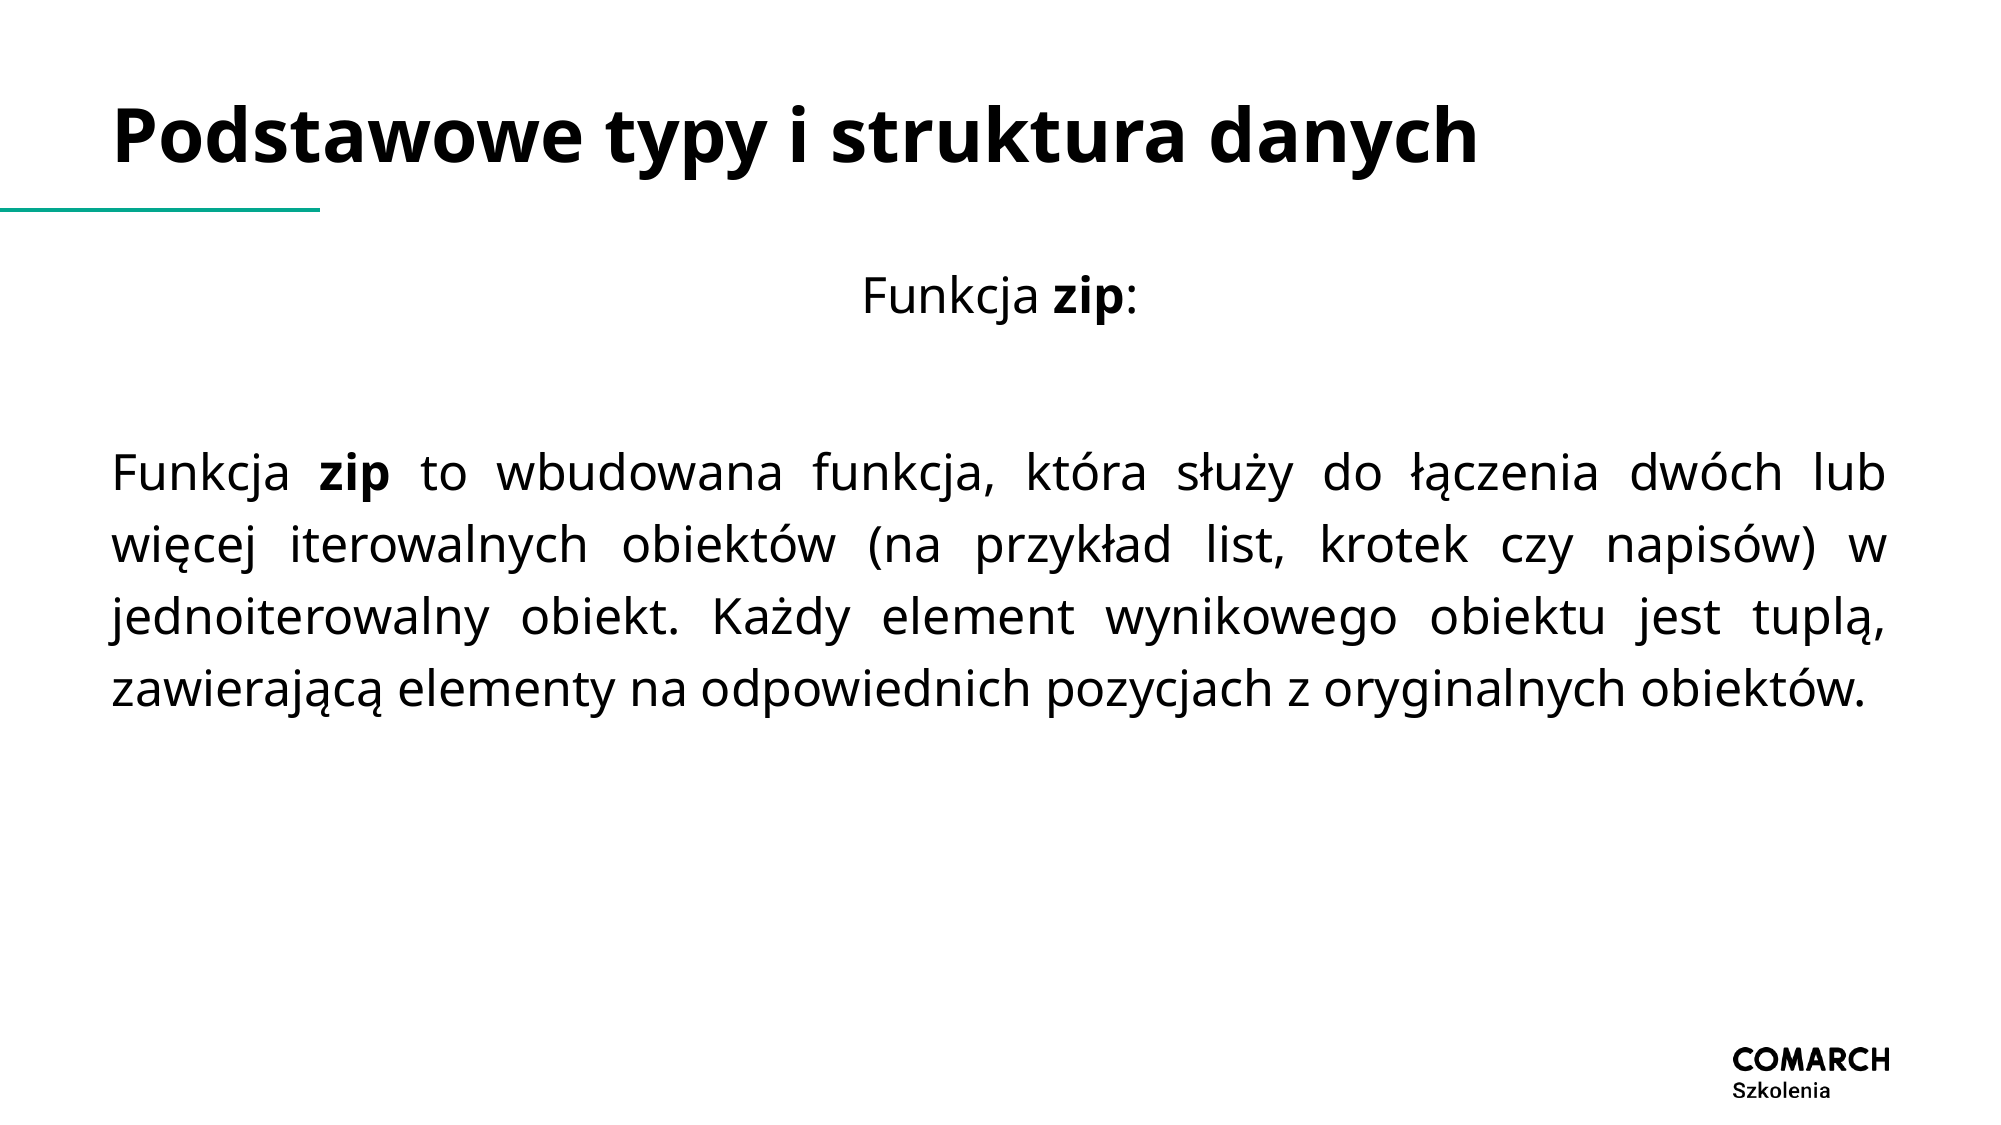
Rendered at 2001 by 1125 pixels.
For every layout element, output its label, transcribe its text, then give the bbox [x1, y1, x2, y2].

title Podstawowe typy i struktura danych [111, 0, 1889, 185]
list Funkcja zip: Funkcja zip to wbudowana funkcja, która służy do łączenia dwóch lub więcej iterowalnych obiektów (na przykład list, krotek czy napisów) w jednoiterowalny obiekt. Każdy element wynikowego obiektu jest tuplą, zawierającą elementy na odpowiednich pozycjach z oryginalnych obiektów. [111, 243, 1889, 1000]
picture [1733, 1047, 1889, 1098]
